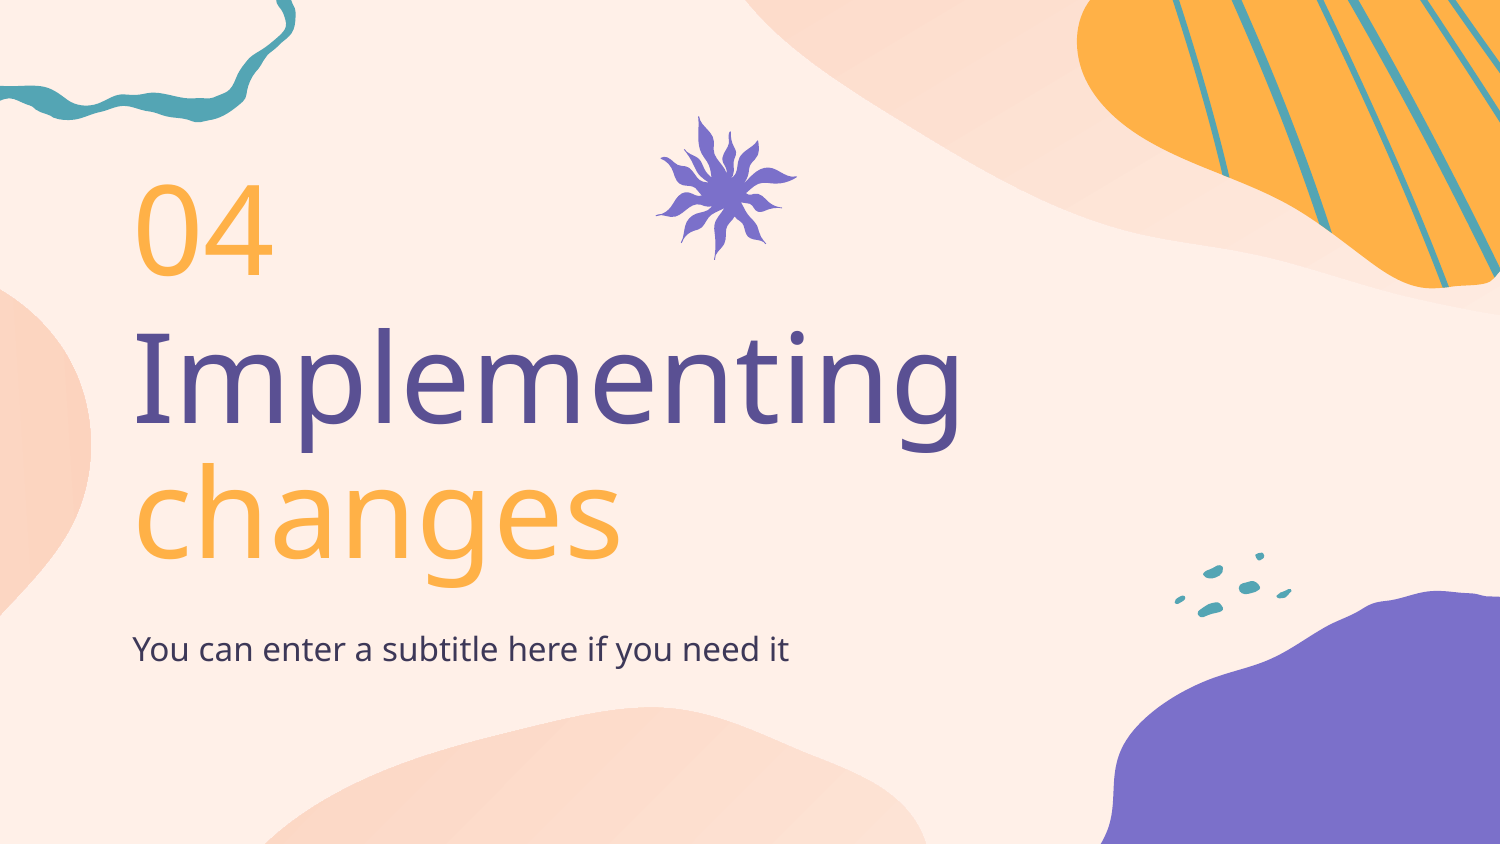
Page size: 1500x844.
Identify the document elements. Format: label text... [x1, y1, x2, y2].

text_box [1203, 565, 1223, 579]
title Implementing changes [117, 306, 1211, 601]
title 04 [117, 156, 458, 295]
text_box [1255, 552, 1265, 561]
subtitle You can enter a subtitle here if you need it [117, 612, 1211, 687]
text_box [1197, 602, 1223, 618]
text_box [1174, 595, 1186, 605]
text_box [1276, 589, 1292, 599]
text_box [1238, 581, 1261, 595]
text_box [655, 116, 798, 260]
